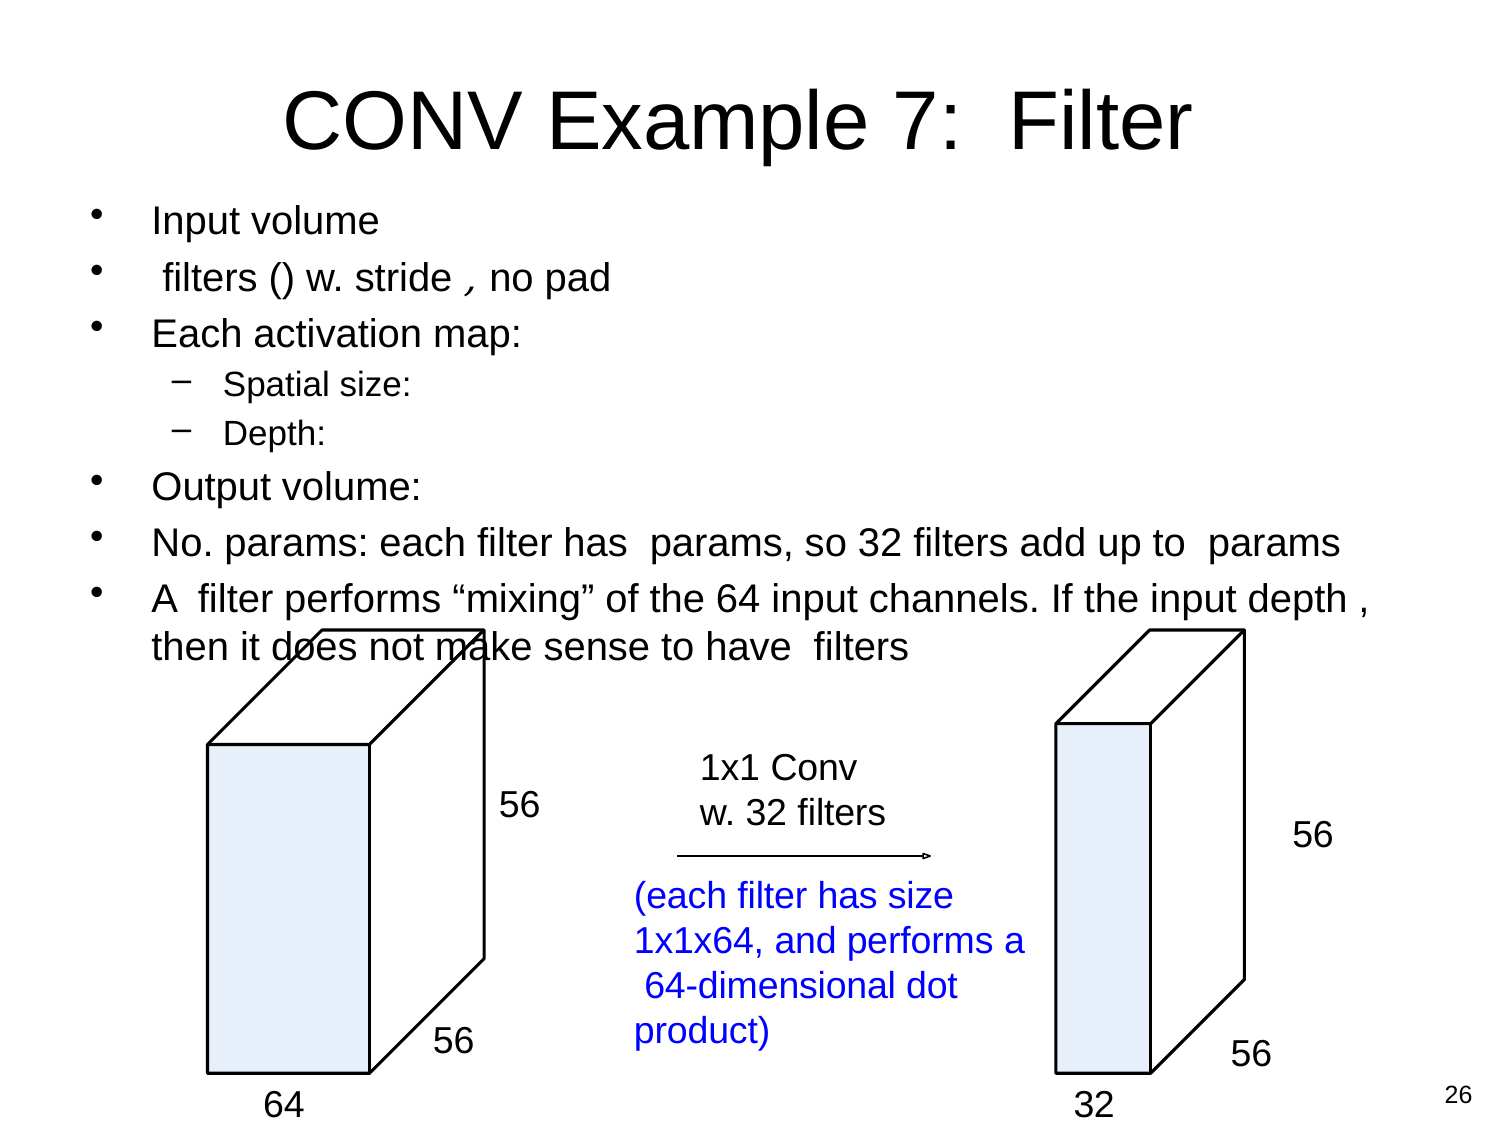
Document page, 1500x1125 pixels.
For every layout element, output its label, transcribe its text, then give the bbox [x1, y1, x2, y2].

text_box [207, 629, 1337, 1125]
slide_number 26 [1341, 1070, 1488, 1112]
